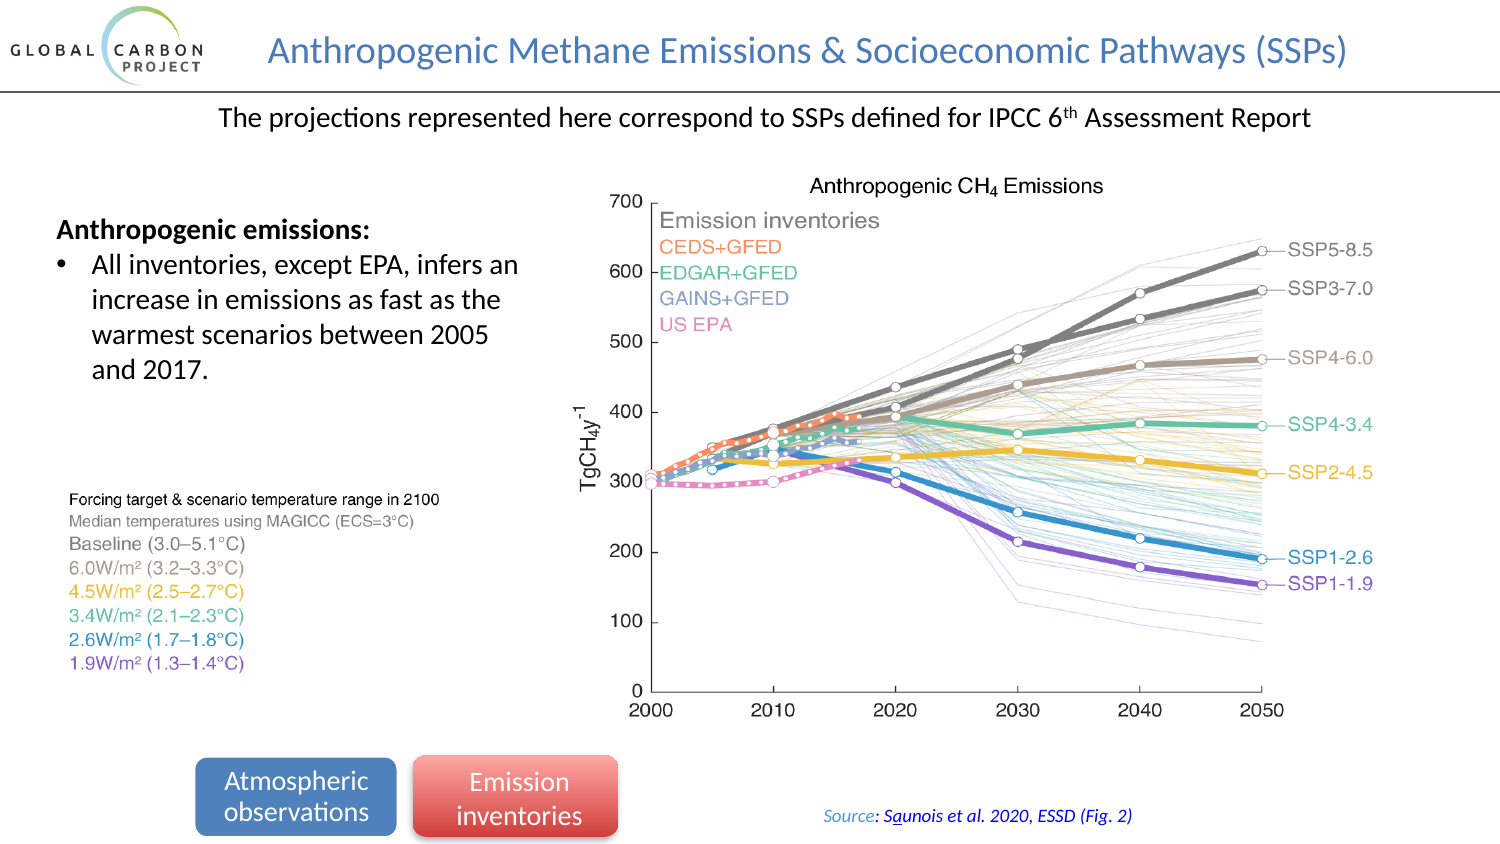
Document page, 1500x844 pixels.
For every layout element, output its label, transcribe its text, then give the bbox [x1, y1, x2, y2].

text_box Anthropogenic emissions: All inventories, except EPA, infers an increase in emissions as fast as the warmest scenarios between 2005 and 2017. [41, 203, 551, 428]
text_box The projections represented here correspond to SSPs defined for IPCC 6th Assessment Report [203, 91, 1327, 141]
picture [46, 466, 459, 684]
text_box Source: Saunois et al. 2020, ESSD (Fig. 2) [808, 796, 1307, 835]
text_box Atmospheric observations [184, 746, 409, 844]
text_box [412, 755, 619, 840]
title Anthropogenic Methane Emissions & Socioeconomic Pathways (SSPs) [252, 0, 1421, 97]
picture [572, 156, 1389, 740]
picture [0, 0, 215, 91]
